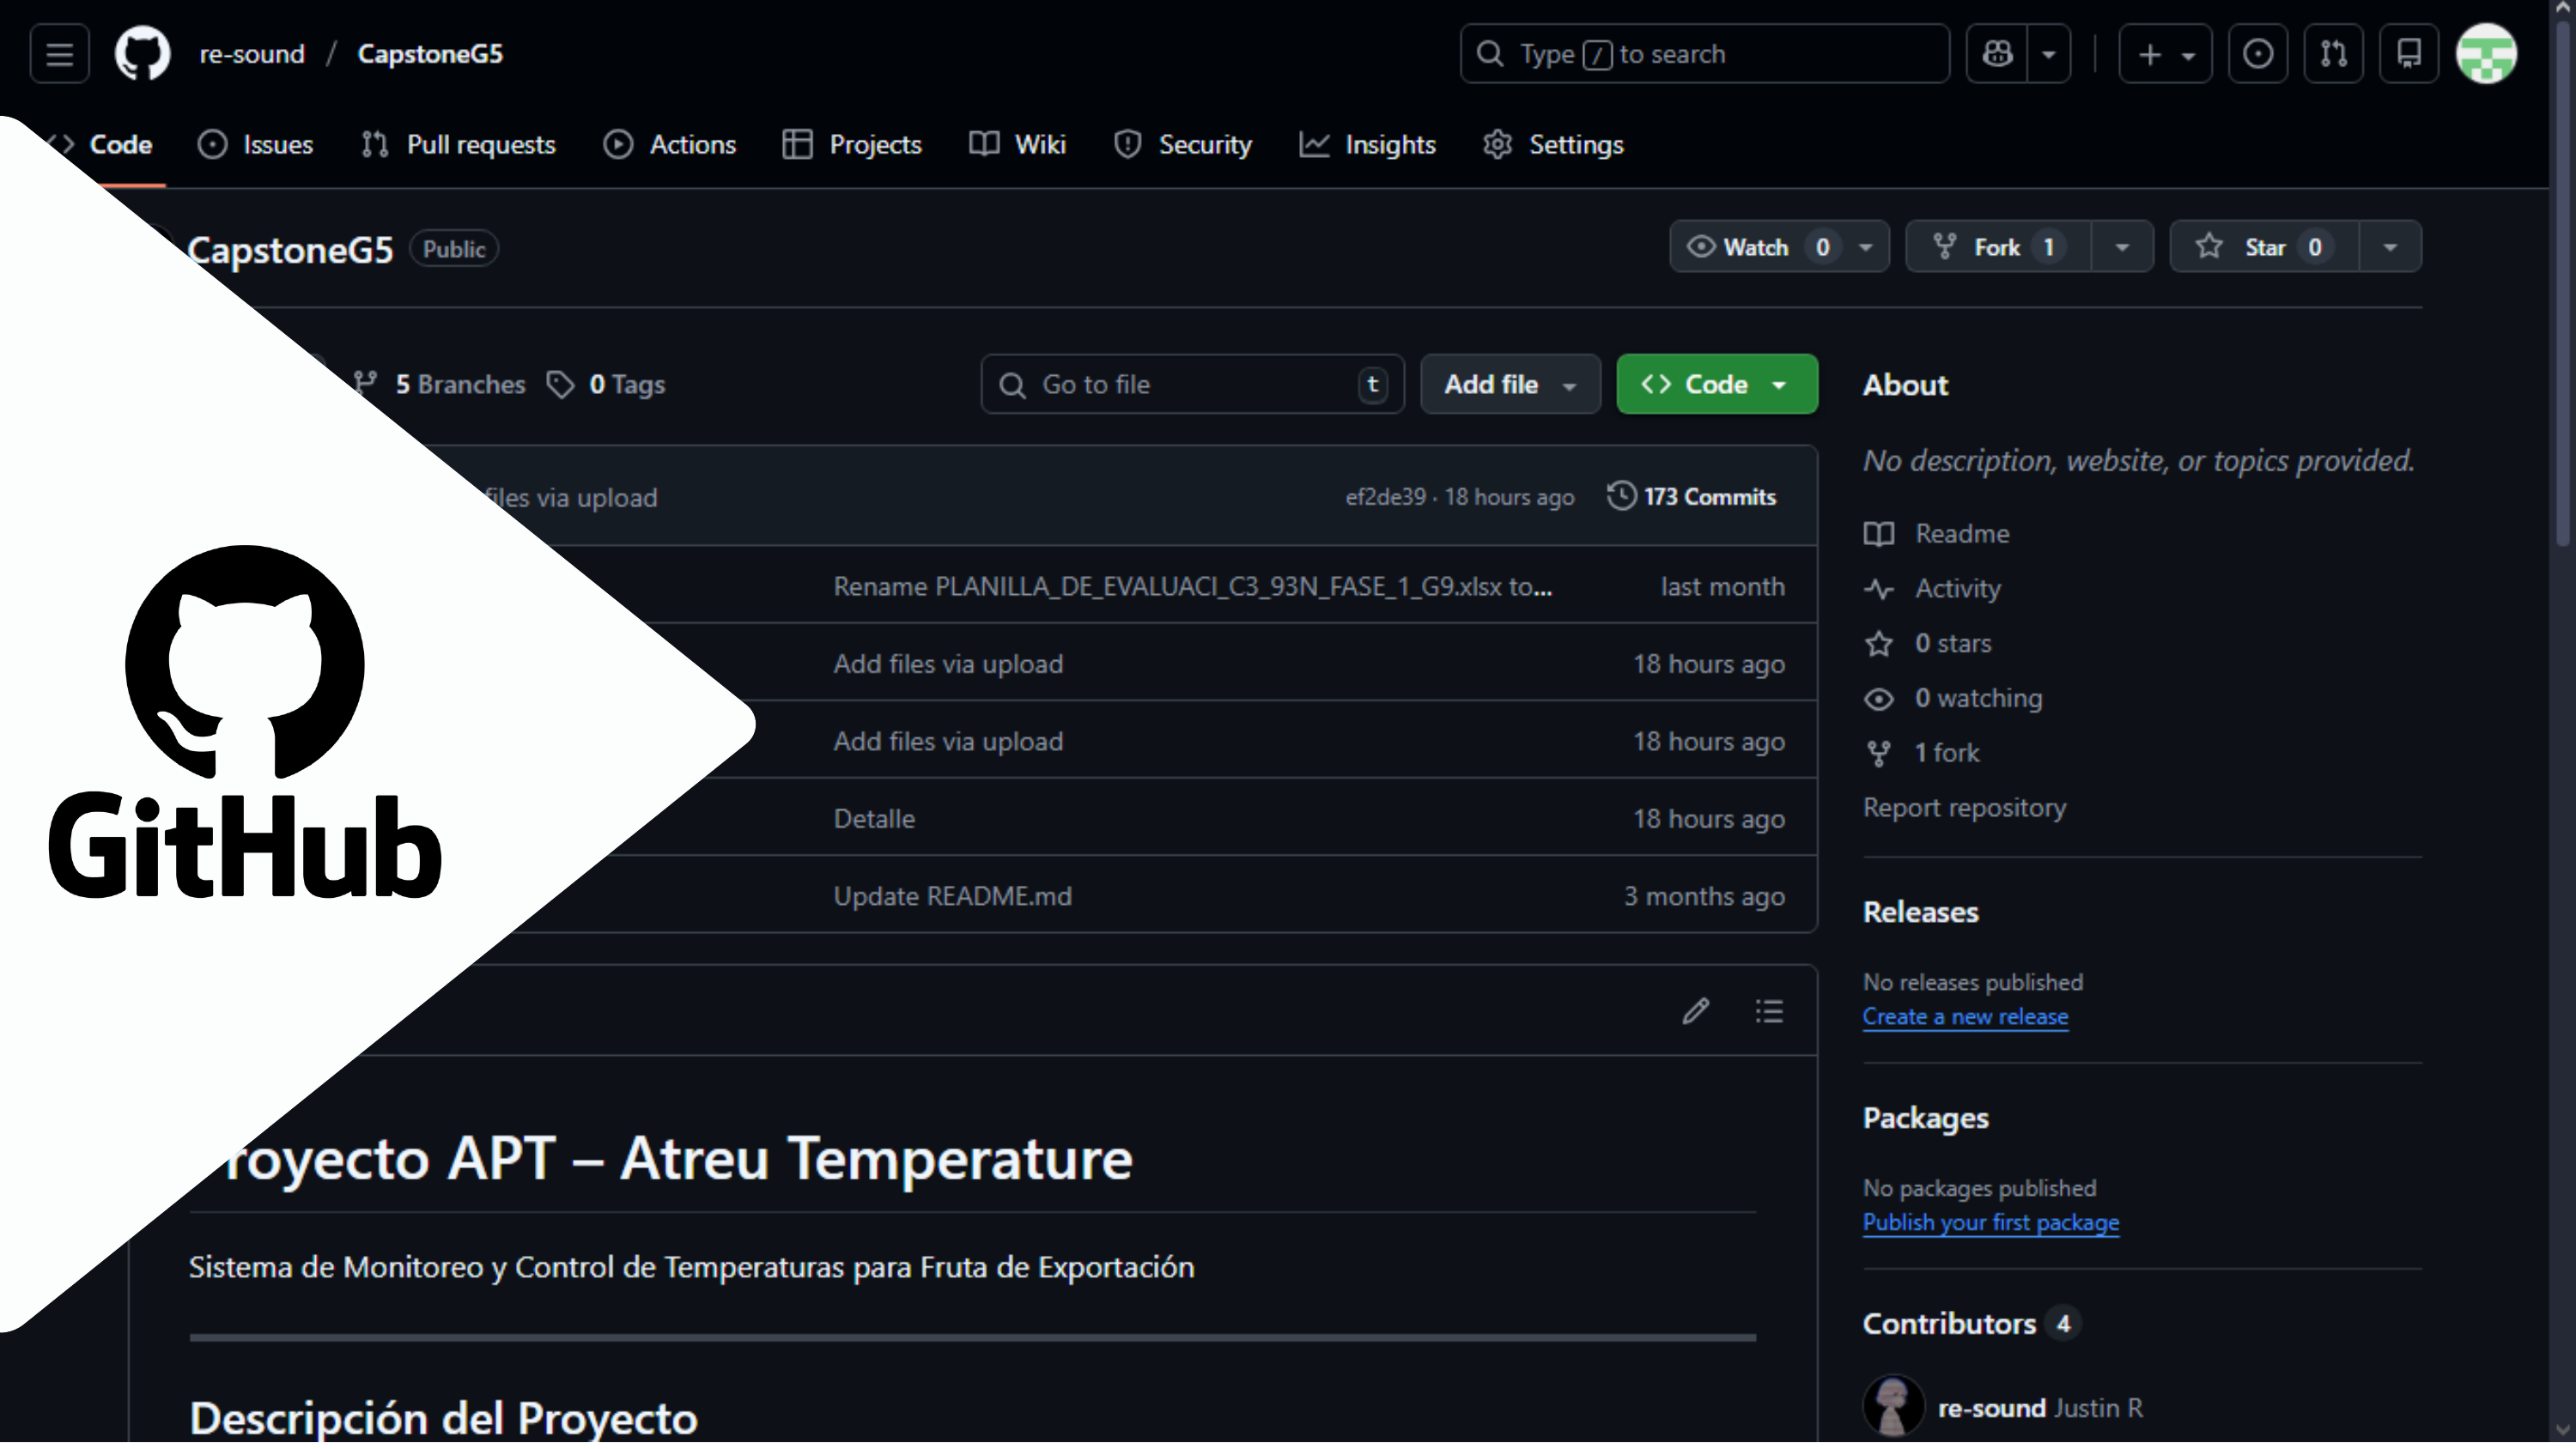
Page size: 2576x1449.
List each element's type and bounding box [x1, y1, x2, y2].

text_box [0, 0, 2576, 1442]
text_box [0, 105, 771, 1344]
